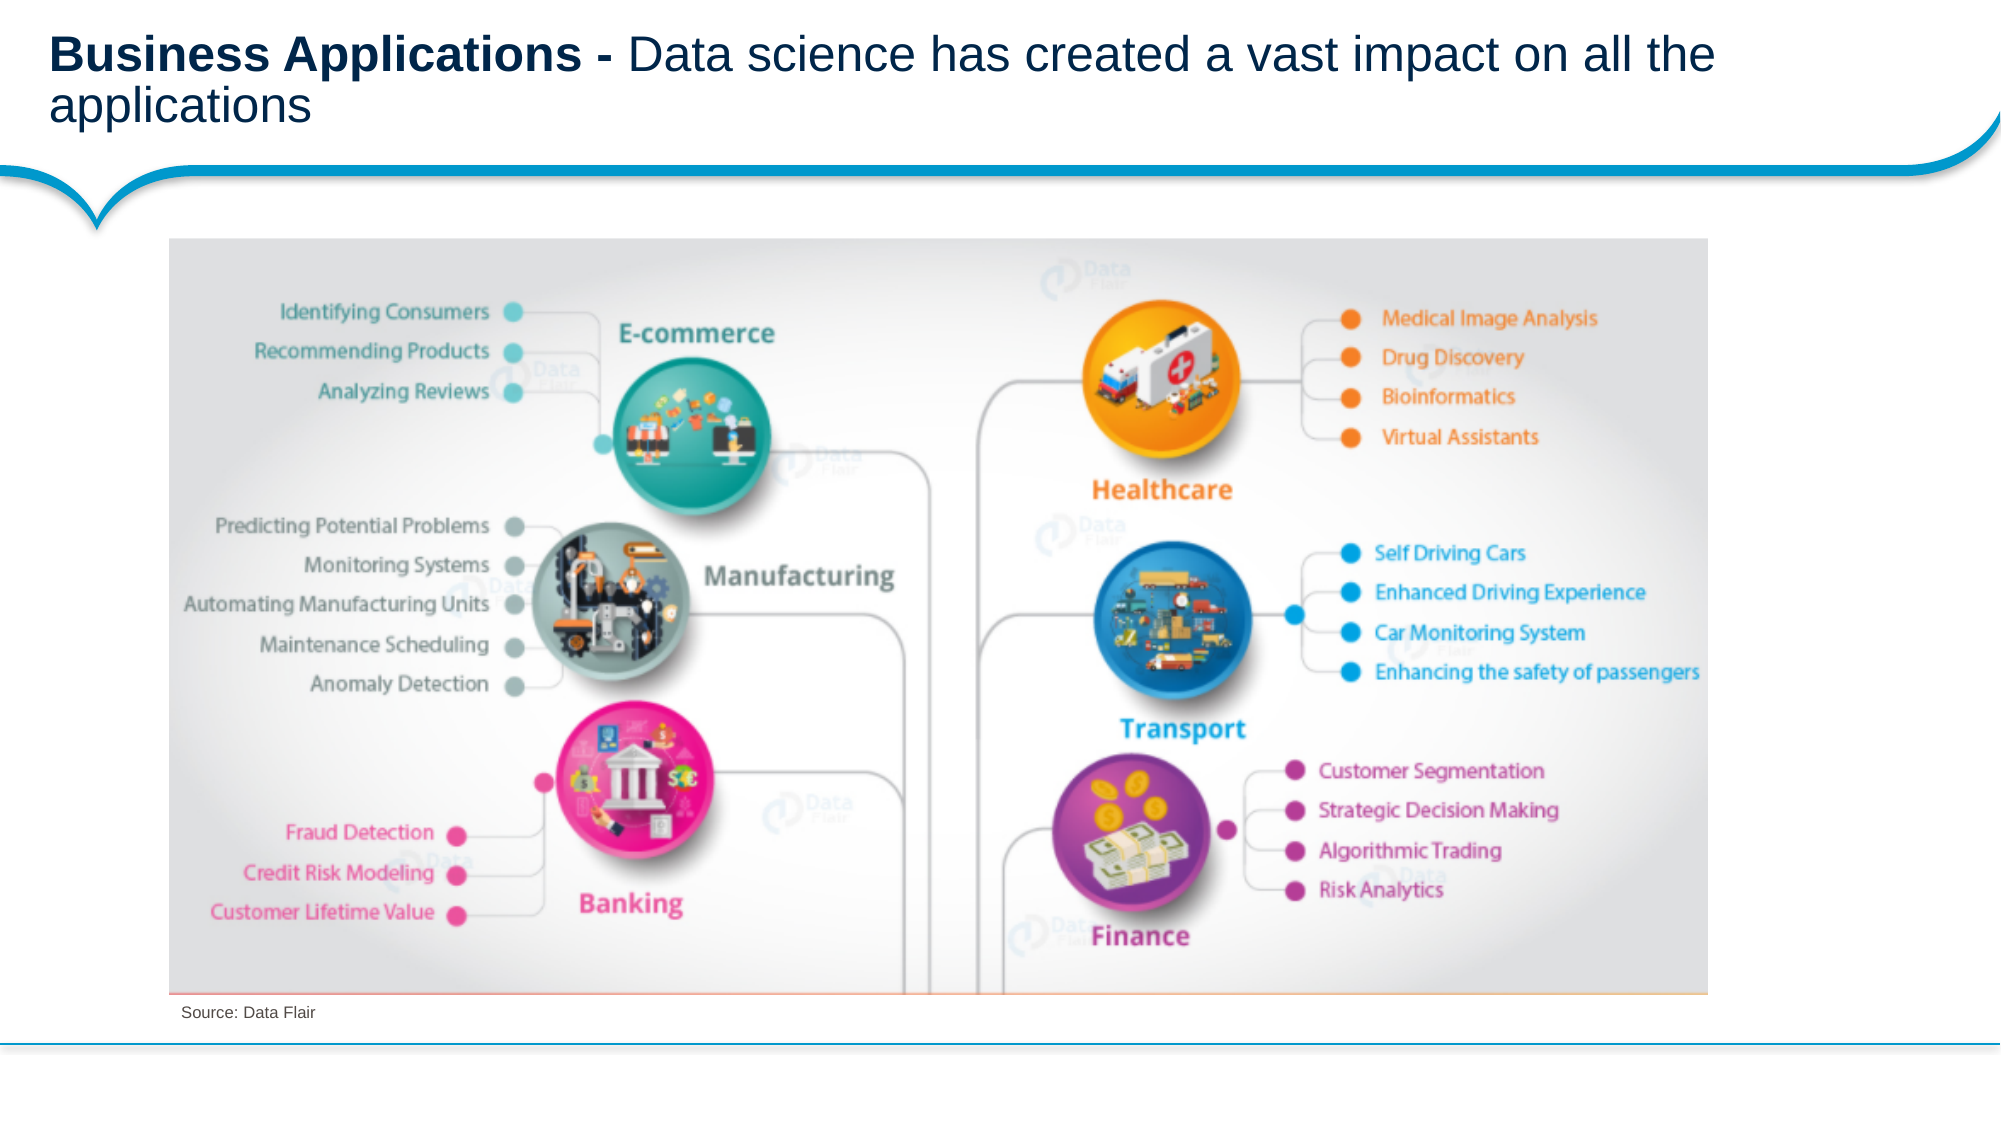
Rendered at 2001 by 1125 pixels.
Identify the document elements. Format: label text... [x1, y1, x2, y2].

text_box Source: Data Flair [166, 1001, 336, 1030]
title Business Applications - Data science has created a vast impact on all the applications [0, 0, 2000, 165]
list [169, 237, 1709, 996]
